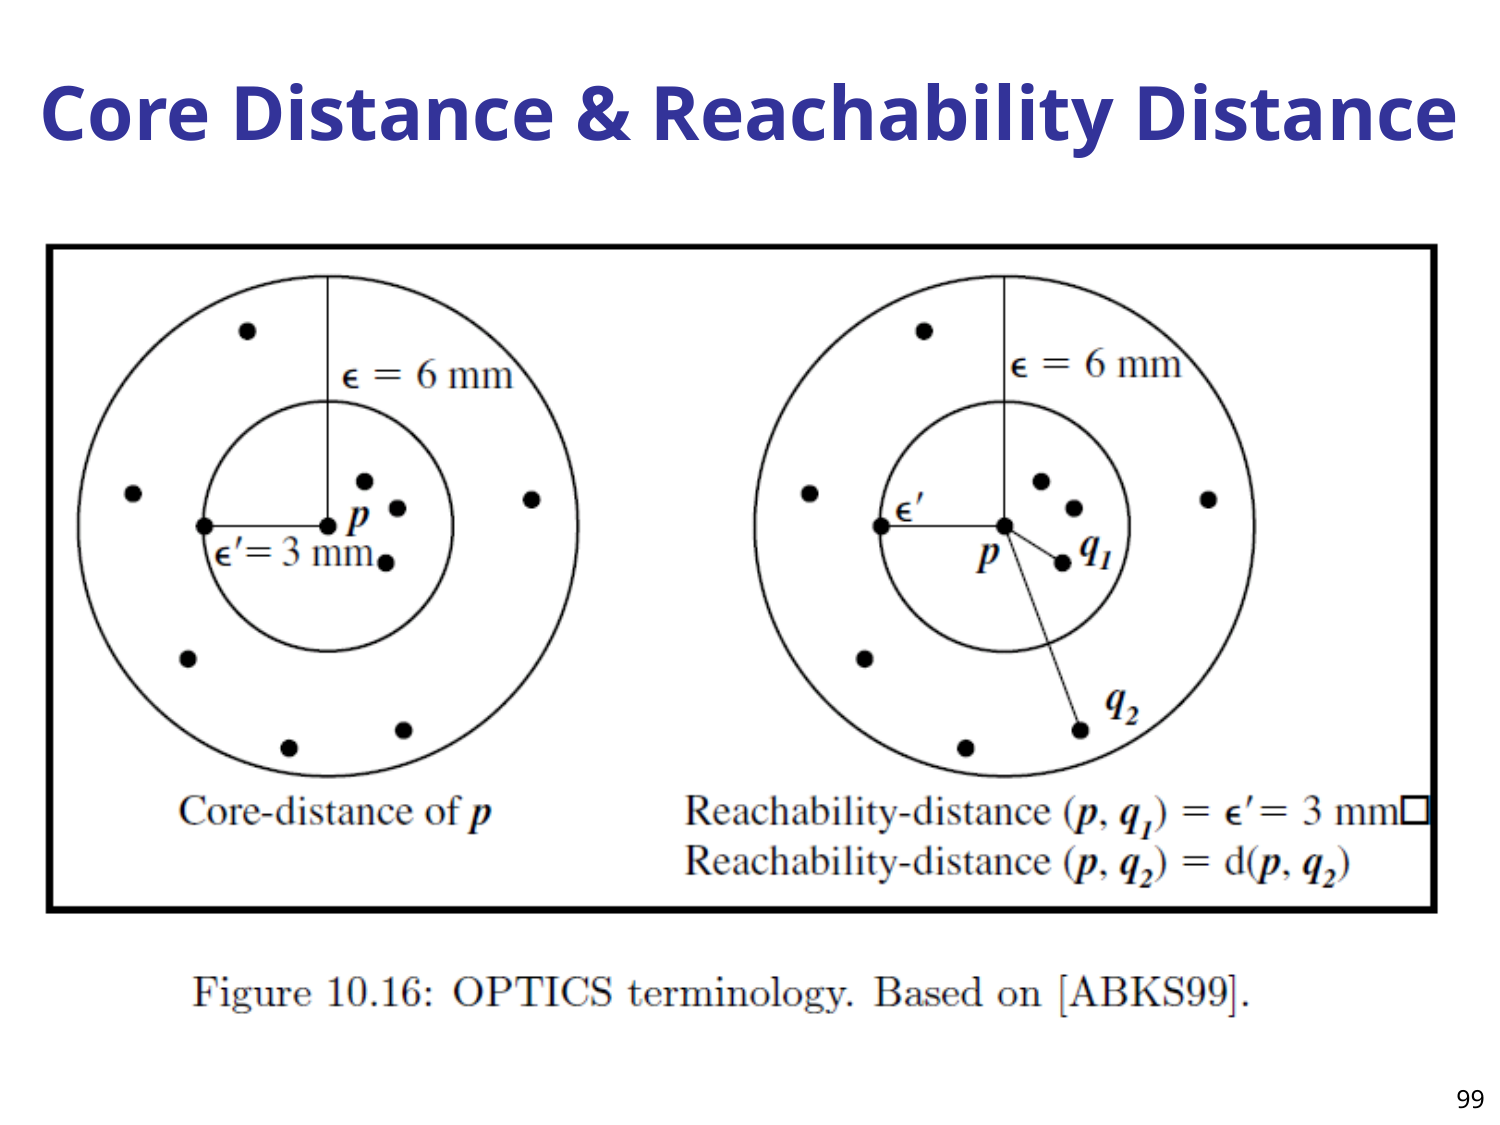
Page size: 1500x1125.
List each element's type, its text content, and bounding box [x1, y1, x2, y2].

title Core Distance & Reachability Distance [0, 62, 1500, 163]
slide_number 99 [1187, 1062, 1500, 1125]
picture [37, 224, 1451, 1026]
